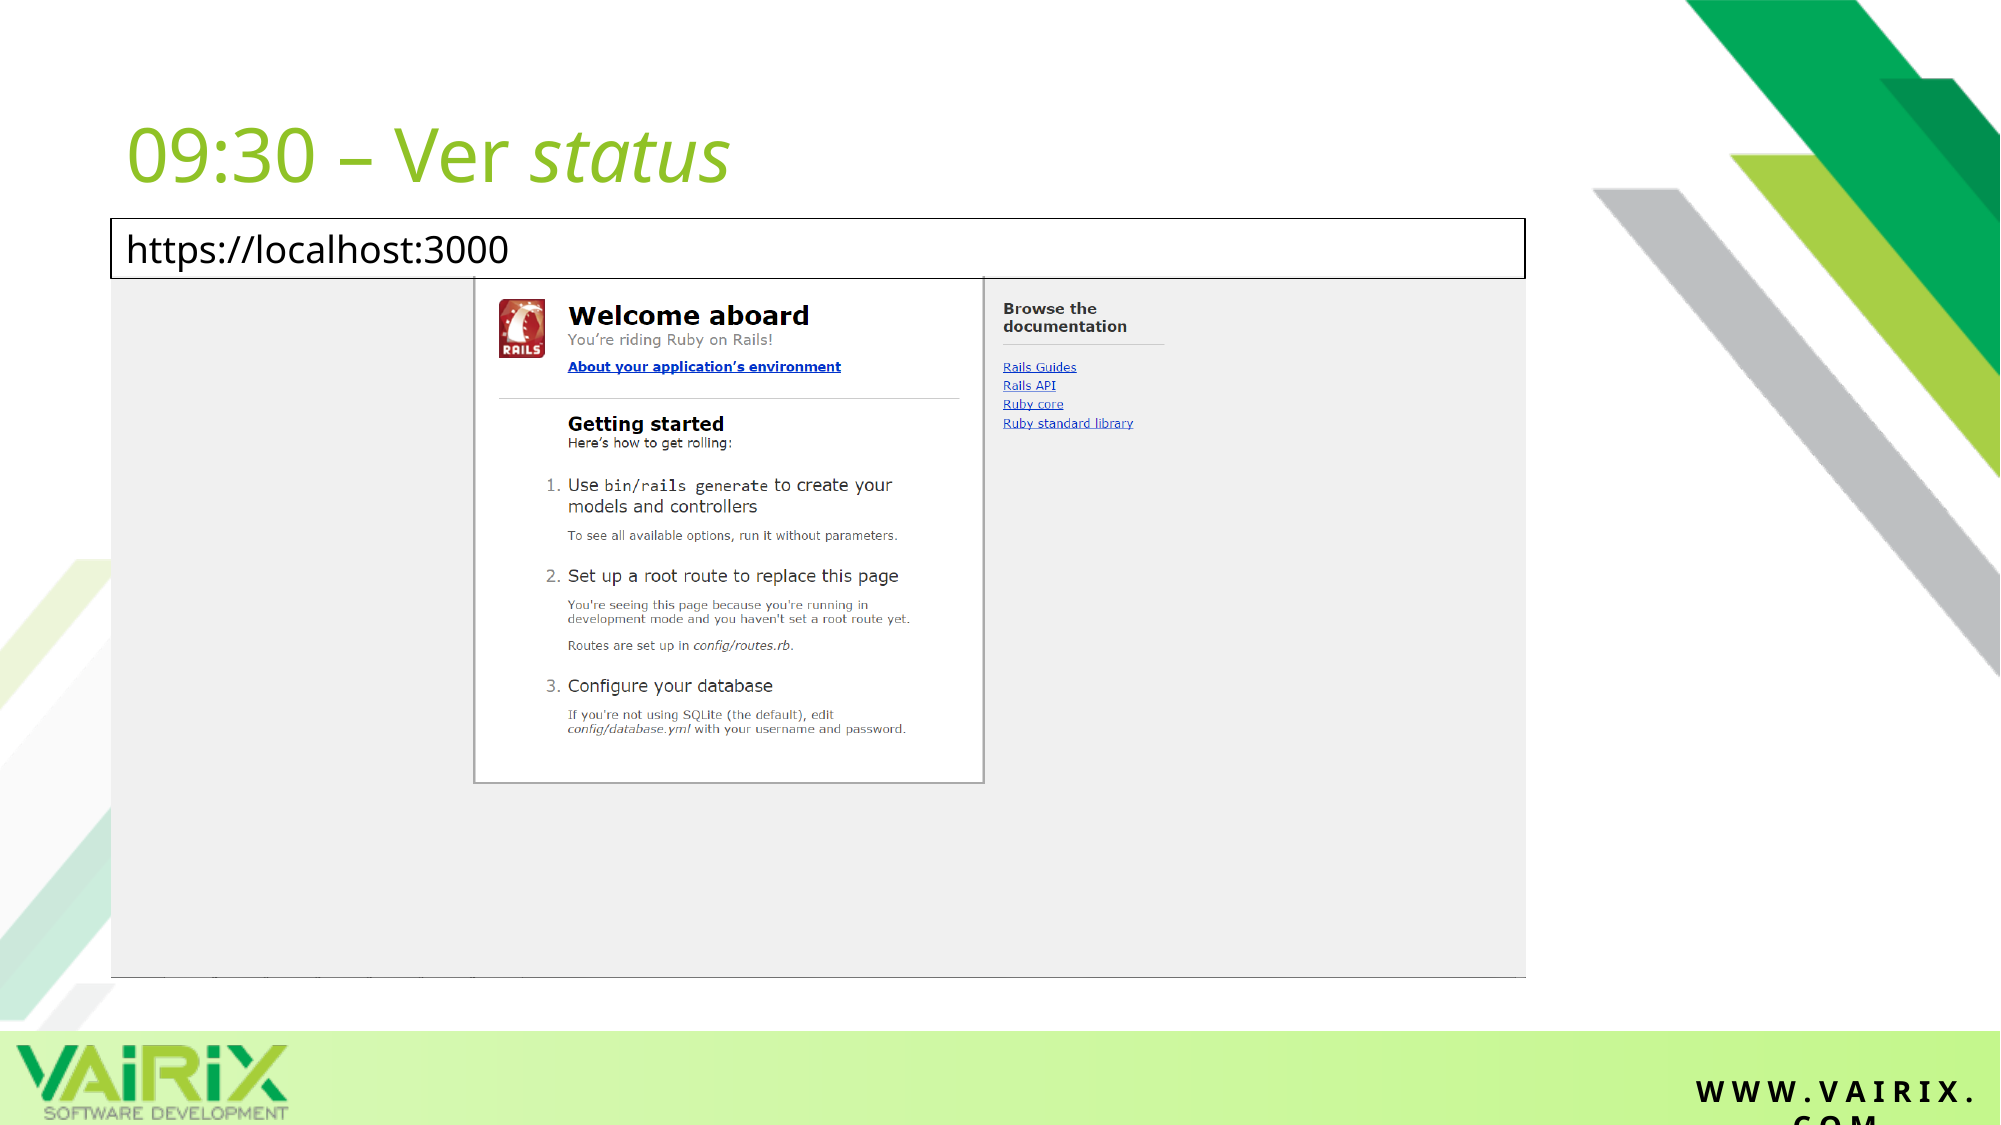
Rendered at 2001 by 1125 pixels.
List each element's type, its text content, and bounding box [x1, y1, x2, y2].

text_box https://localhost:3000 [111, 218, 1525, 276]
picture [110, 276, 1526, 978]
title 09:30 – Ver status [111, 99, 1582, 234]
picture [1584, 0, 2000, 680]
picture [15, 1044, 290, 1123]
